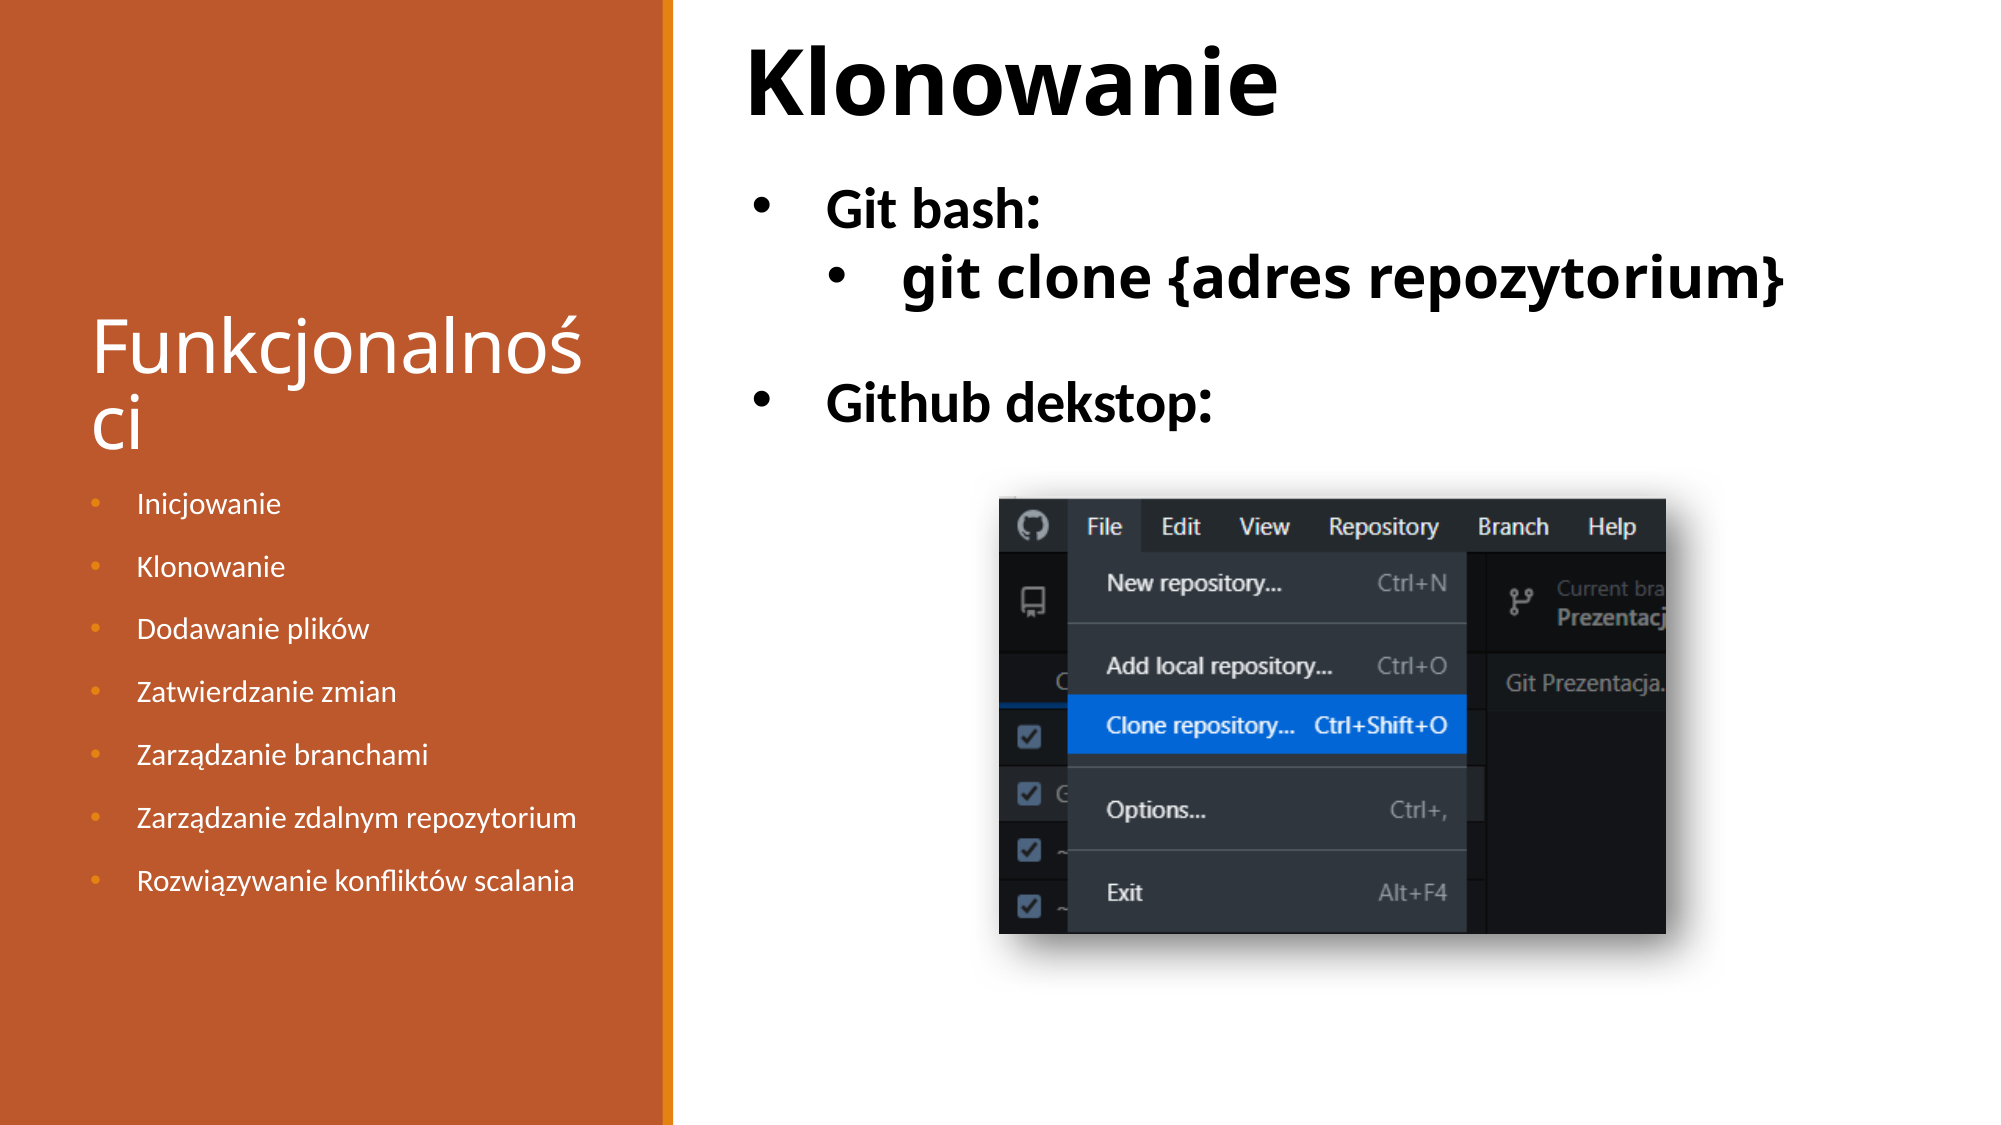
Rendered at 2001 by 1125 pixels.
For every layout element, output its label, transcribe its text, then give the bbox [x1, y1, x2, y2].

text_box Git bash: git clone {adres repozytorium} [736, 162, 1802, 318]
text_box Github dekstop: [736, 356, 1802, 442]
picture [999, 495, 1667, 935]
list Inicjowanie Klonowanie Dodawanie plików Zatwierdzanie zmian Zarządzanie branchami Zarządzanie zdalnym repozytorium Rozwiązywanie konfliktów scalania [75, 479, 600, 1035]
title Funkcjonalności [75, 97, 600, 473]
text_box Klonowanie [728, 16, 1794, 142]
